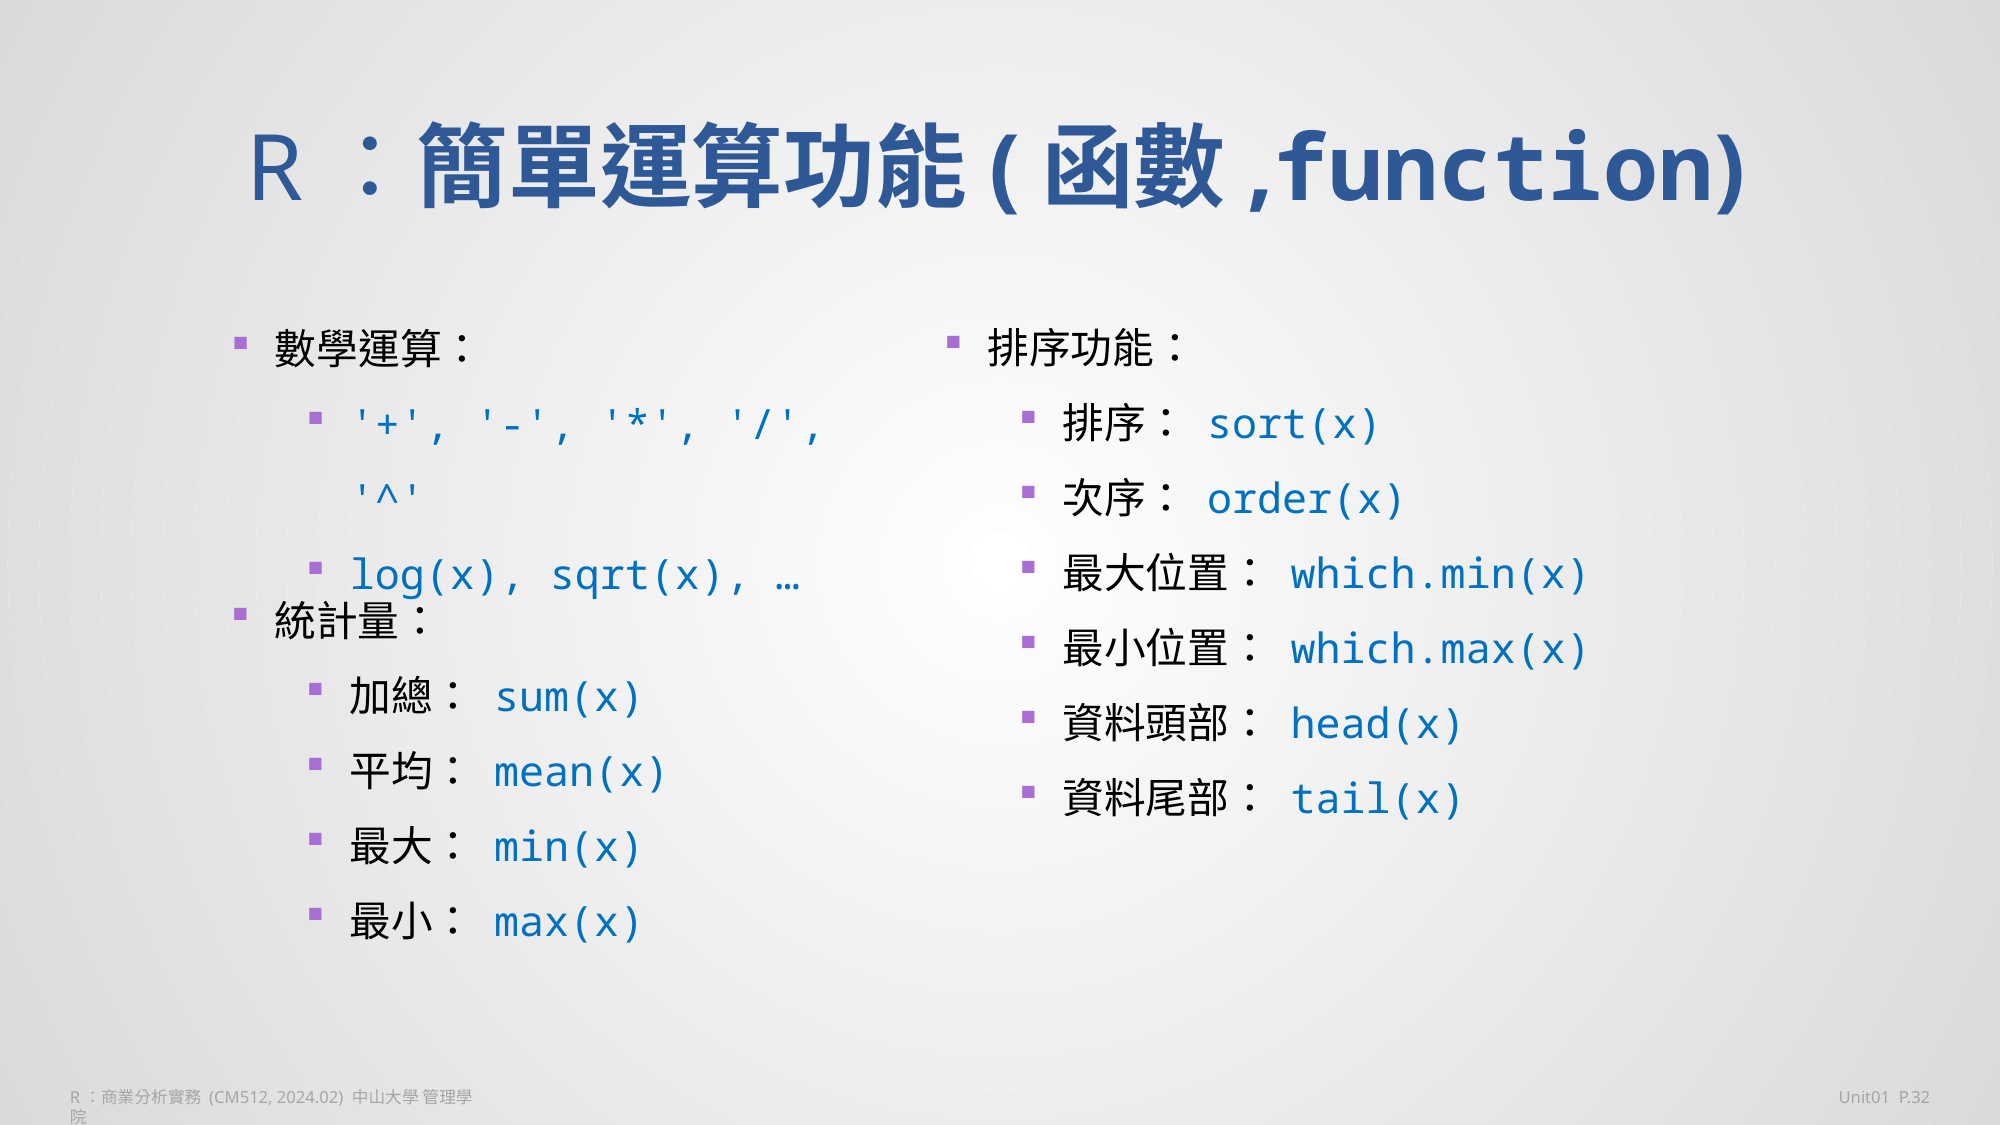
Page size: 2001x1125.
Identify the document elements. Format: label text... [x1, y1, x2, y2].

text_box R：簡單運算功能(函數,function) [231, 101, 1760, 227]
text_box 統計量： 加總： sum(x) 平均： mean(x) 最大： min(x) 最小： max(x) [216, 606, 699, 953]
text_box 數學運算： '+', '-', '*', '/', '^' log(x), sqrt(x), … [216, 290, 925, 606]
text_box 排序功能： 排序： sort(x) 次序： order(x) 最大位置： which.min(x) 最小位置： which.max(x) 資料頭部： head(x) 資料尾部： tail(x) [929, 289, 1733, 830]
